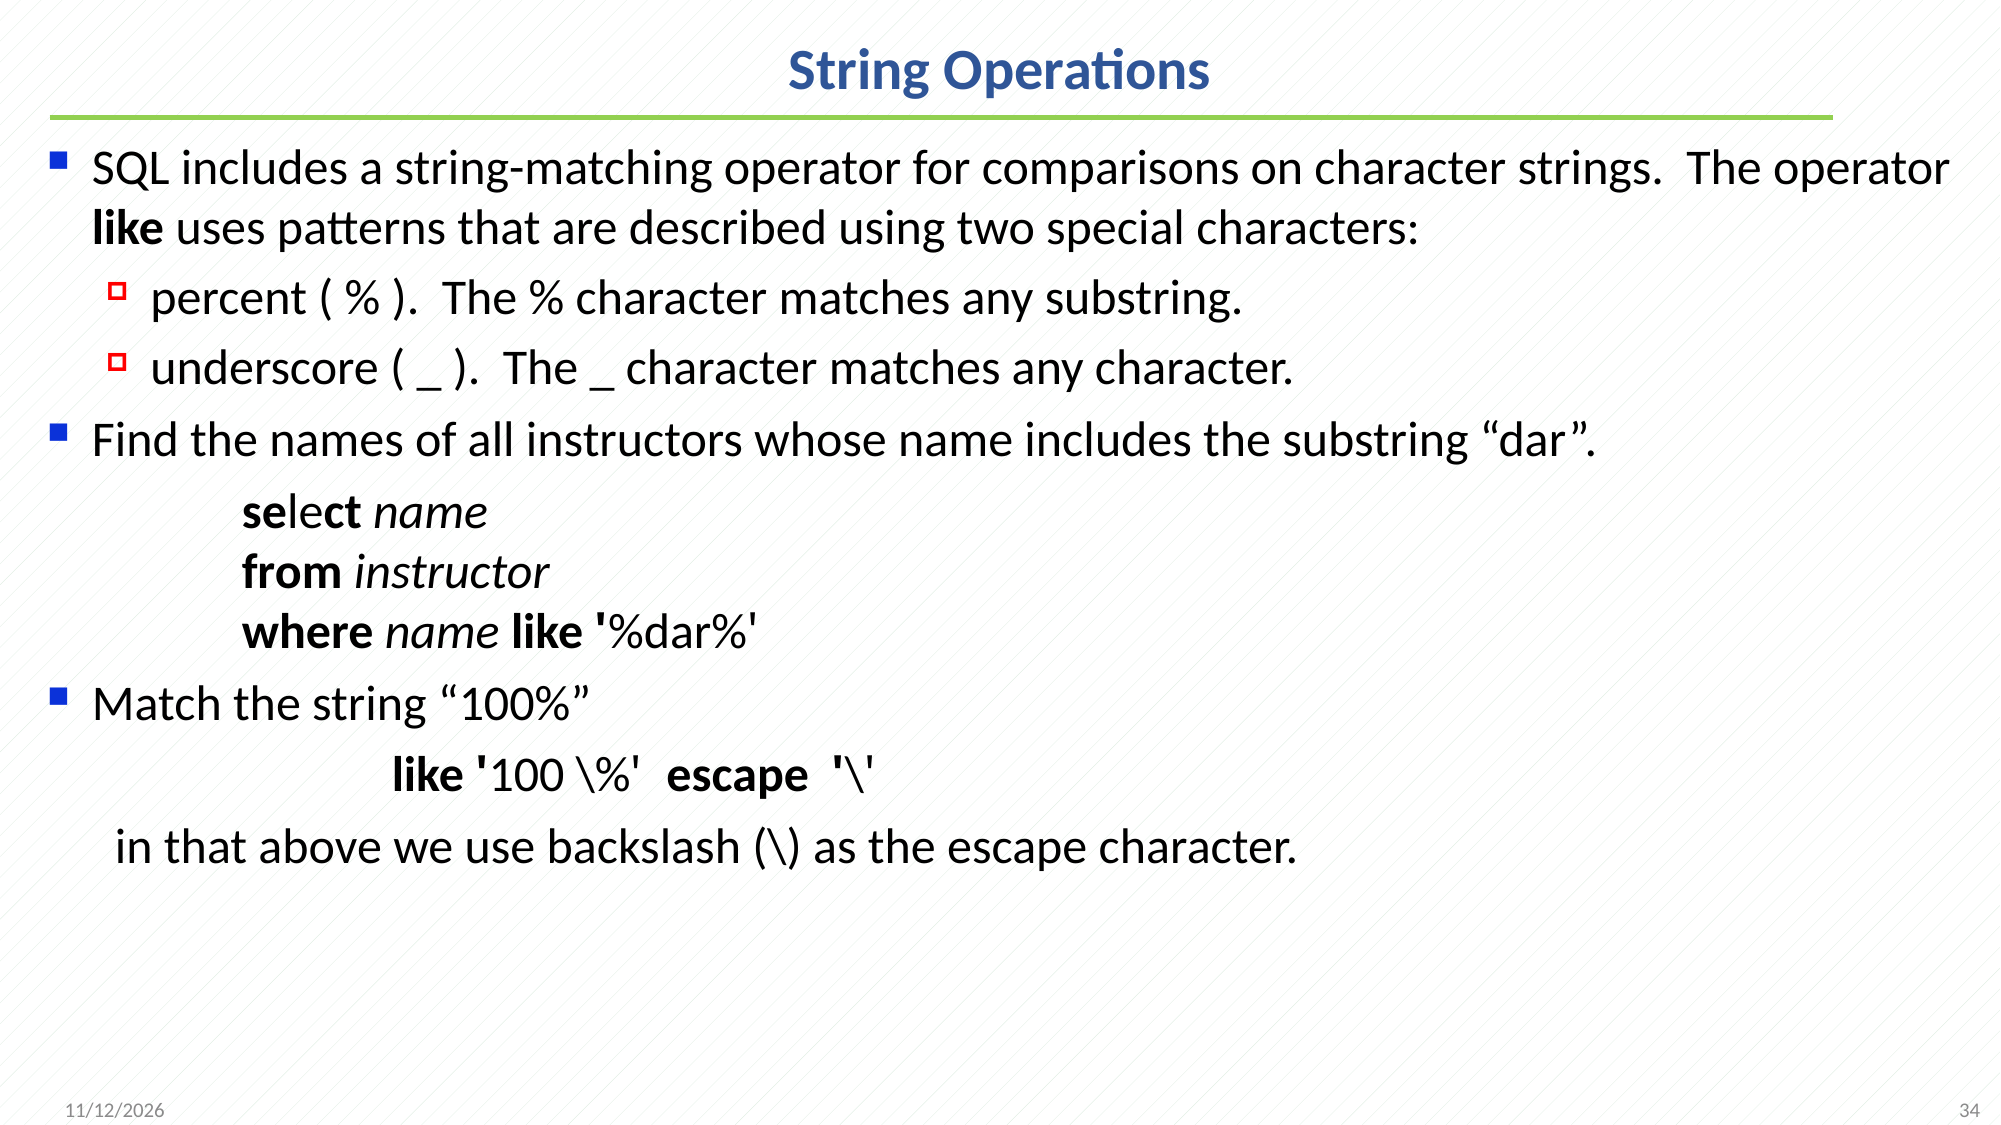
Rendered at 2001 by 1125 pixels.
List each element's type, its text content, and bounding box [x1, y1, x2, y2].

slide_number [49, 1079, 500, 1125]
list SQL includes a string-matching operator for comparisons on character strings. The operator like uses patterns that are described using two special characters: percent ( % ). The % character matches any substring. underscore ( _ ). The _ character matches any character. Find the names of all instructors whose name includes the substring “dar”. select name from instructor where name like '%dar%' Match the string “100%” like '100 \%' escape '\' in that above we use backslash (\) as the escape character. [32, 126, 1974, 1081]
slide_number 34 [1545, 1079, 1996, 1125]
title String Operations [50, 13, 1949, 126]
